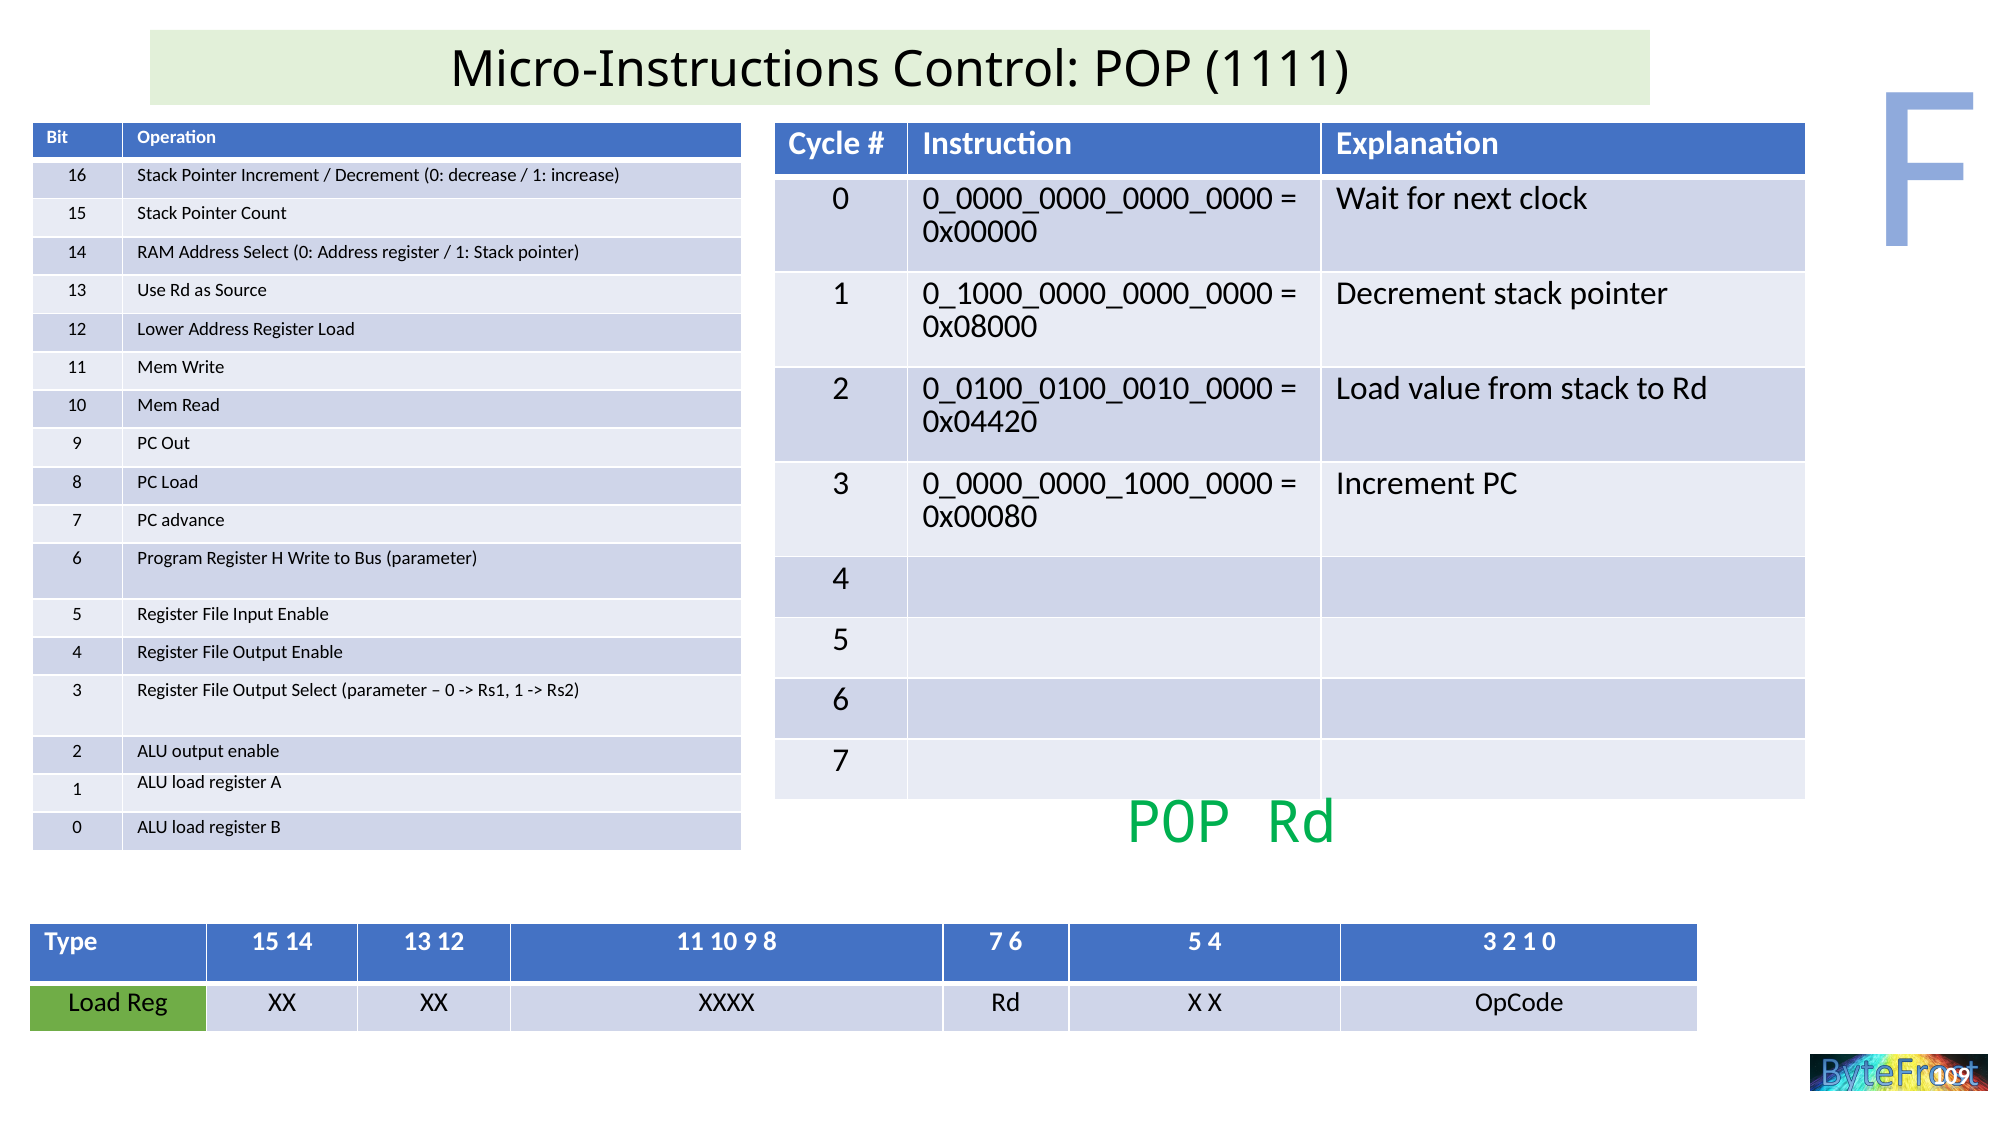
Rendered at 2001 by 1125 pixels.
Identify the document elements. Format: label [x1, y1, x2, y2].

text_box [1535, 1044, 1986, 1105]
table_cell [358, 986, 510, 1031]
picture [1810, 1054, 1988, 1091]
table_cell [908, 368, 1320, 461]
table_cell [944, 986, 1068, 1031]
table_cell [123, 199, 741, 236]
title [150, 29, 1650, 105]
table_cell [908, 180, 1320, 271]
table_cell [123, 544, 741, 598]
table_cell [123, 391, 741, 427]
table_cell [1322, 463, 1805, 556]
table_cell [123, 276, 741, 313]
table_cell [123, 163, 741, 198]
table_cell [123, 676, 741, 735]
table_header [207, 924, 357, 981]
table_cell [33, 737, 122, 773]
table_cell [908, 679, 1320, 738]
table_cell [1322, 618, 1805, 677]
table_header [358, 924, 510, 981]
table_cell [123, 314, 741, 351]
table_cell [33, 600, 122, 636]
table_header [775, 123, 907, 174]
table_cell [33, 775, 122, 811]
table_header [944, 924, 1068, 981]
table_cell [33, 429, 122, 466]
table_header [1070, 924, 1340, 981]
table_cell [33, 544, 122, 598]
table_header [1322, 123, 1805, 174]
table_cell [775, 679, 907, 738]
table_cell [207, 986, 357, 1031]
table_cell [33, 163, 122, 198]
table_cell [33, 276, 122, 313]
table_cell [775, 368, 907, 461]
table_cell [123, 775, 741, 811]
table_cell [775, 557, 907, 617]
table_cell [33, 199, 122, 236]
table_cell [33, 676, 122, 735]
table_cell [33, 314, 122, 351]
table_cell [30, 986, 206, 1031]
table_header [1341, 924, 1697, 981]
table_cell [775, 273, 907, 366]
table_cell [1341, 986, 1697, 1031]
table_cell [1070, 986, 1340, 1031]
table_cell [123, 429, 741, 466]
table_cell [123, 353, 741, 389]
table_cell [908, 618, 1320, 677]
table_cell [123, 813, 741, 850]
table_header [123, 123, 741, 157]
table_cell [33, 391, 122, 427]
table_header [33, 123, 122, 157]
table_cell [775, 618, 907, 677]
table_cell [1322, 180, 1805, 271]
table_cell [908, 740, 1320, 799]
table_cell [33, 238, 122, 274]
table_header [30, 924, 206, 981]
table_cell [123, 600, 741, 636]
table_cell [123, 238, 741, 274]
table_cell [33, 468, 122, 504]
table_cell [33, 638, 122, 674]
table_cell [123, 468, 741, 504]
table_cell [775, 740, 907, 799]
table_cell [1322, 273, 1805, 366]
table_cell [33, 813, 122, 850]
table_cell [1322, 557, 1805, 617]
table_cell [908, 557, 1320, 617]
table_cell [908, 463, 1320, 556]
table_cell [1322, 368, 1805, 461]
text_box [1076, 776, 1351, 862]
table_cell [511, 986, 942, 1031]
table_cell [1322, 679, 1805, 738]
table_cell [123, 506, 741, 542]
table_cell [123, 638, 741, 674]
table_cell [33, 353, 122, 389]
table_cell [775, 180, 907, 271]
text_box [1855, 0, 1996, 303]
table_cell [908, 273, 1320, 366]
table_cell [1322, 740, 1805, 799]
table_cell [123, 737, 741, 773]
table_cell [775, 463, 907, 556]
table_header [908, 123, 1320, 174]
table_cell [33, 506, 122, 542]
table_header [511, 924, 942, 981]
